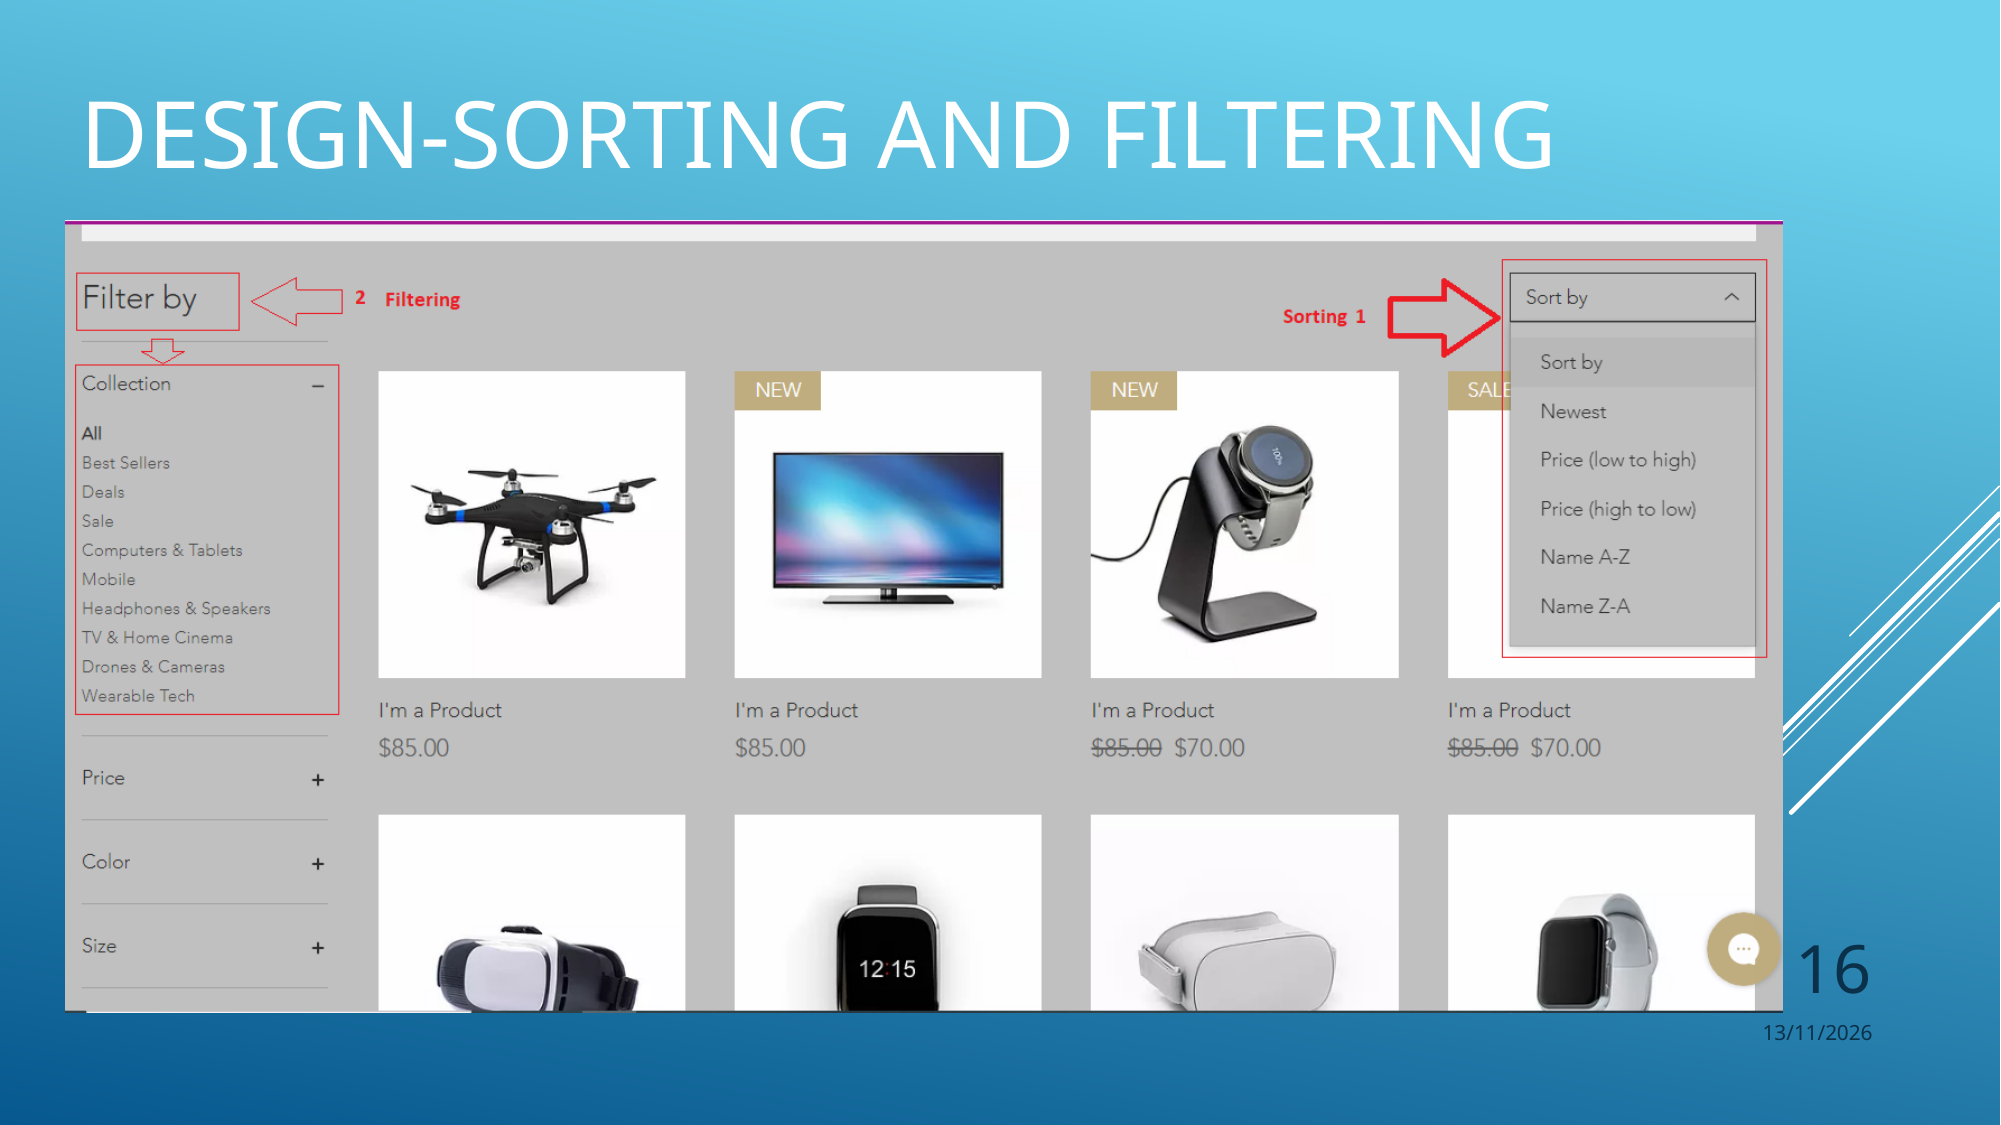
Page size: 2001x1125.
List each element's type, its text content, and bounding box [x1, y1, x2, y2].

picture [65, 219, 1783, 1013]
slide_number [1624, 1013, 1888, 1073]
text_box Design-Sorting and filtering [65, 66, 1625, 195]
slide_number 16 [1700, 915, 1888, 1025]
